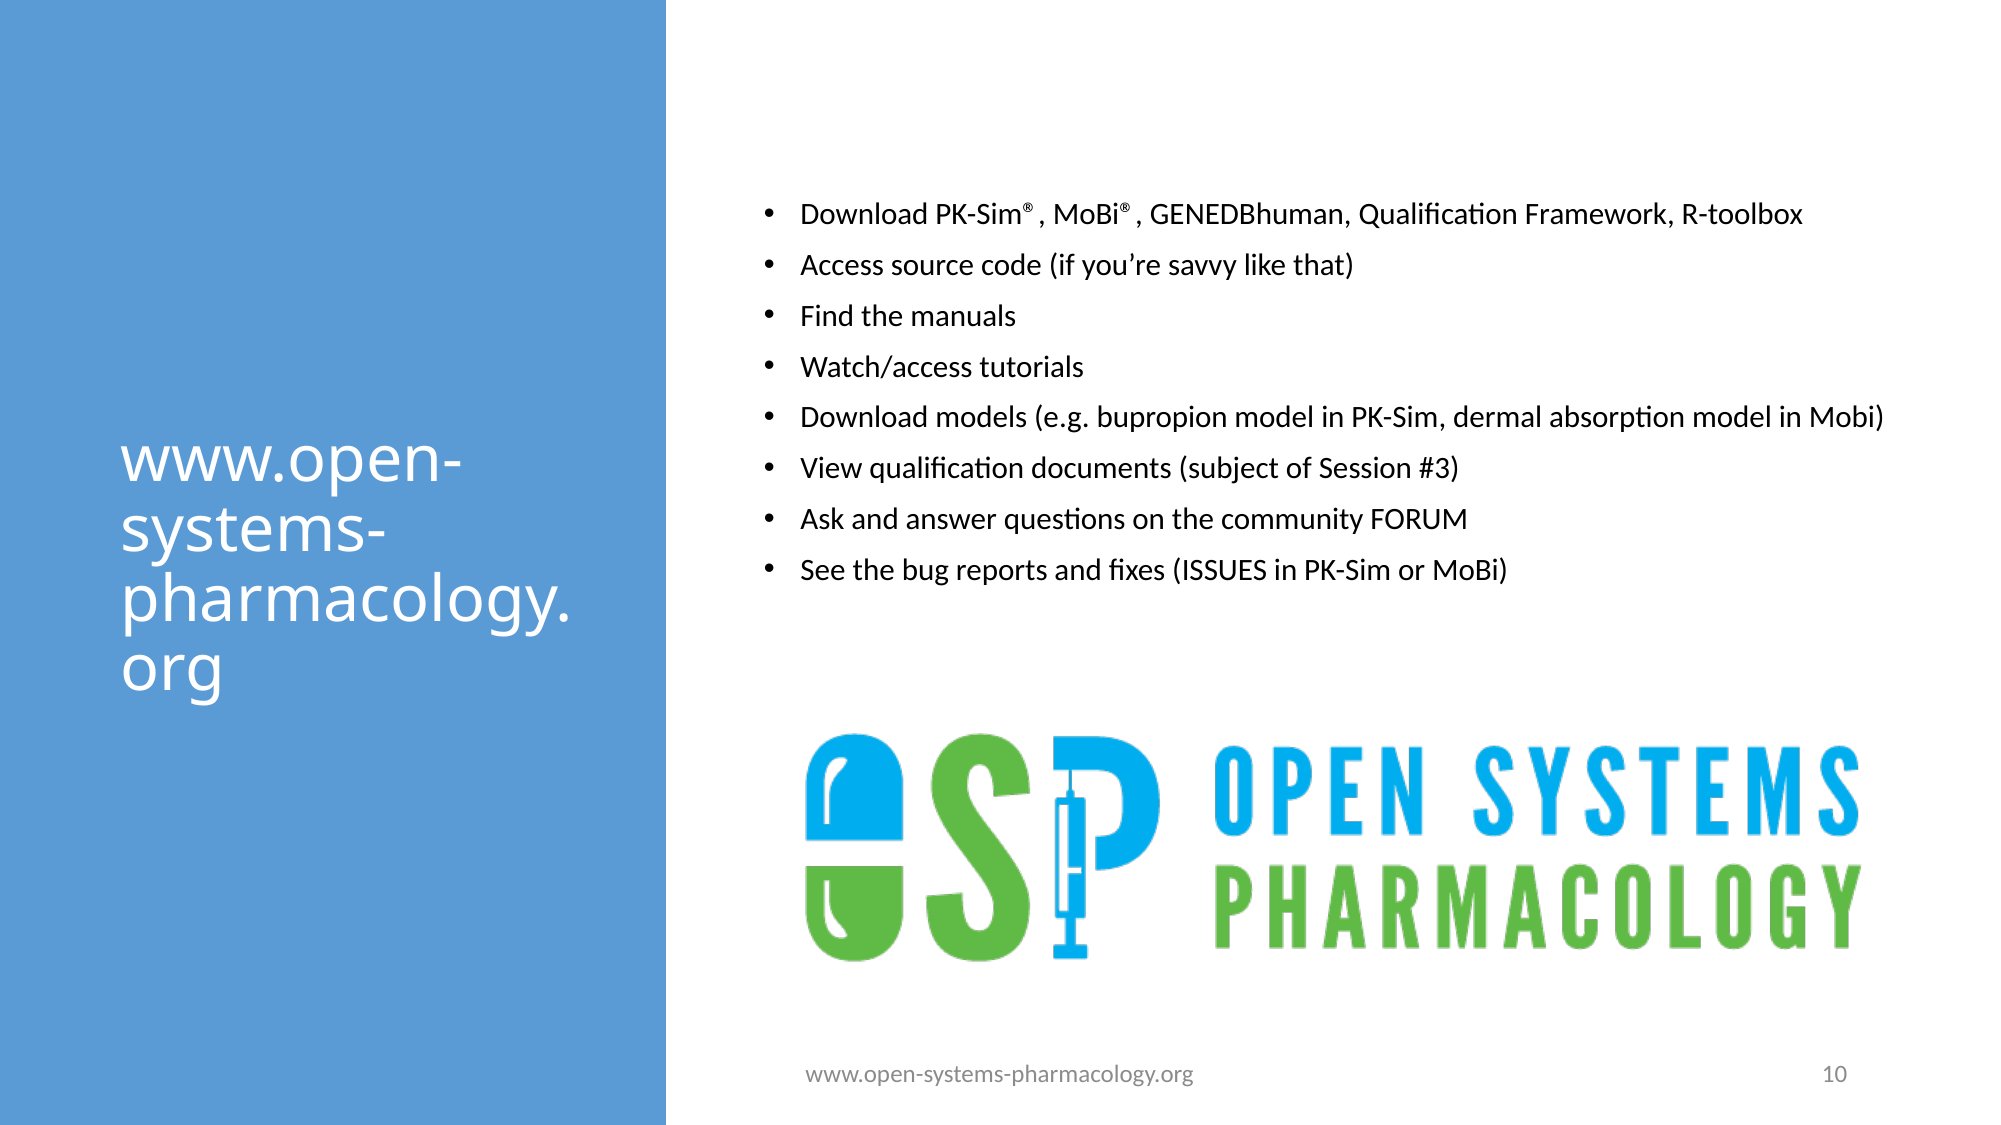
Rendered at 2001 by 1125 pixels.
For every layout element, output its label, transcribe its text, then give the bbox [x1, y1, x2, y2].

picture [768, 707, 1900, 988]
footer www.open-systems-pharmacology.org [662, 1042, 1338, 1103]
list Download PK-Sim®, MoBi®, GENEDBhuman, Qualification Framework, R-toolbox Access source code (if you’re savvy like that) Find the manuals Watch/access tutorials Download models (e.g. bupropion model in PK-Sim, dermal absorption model in Mobi) View qualification documents (subject of Session #3) Ask and answer questions on the community FORUM See the bug reports and fixes (ISSUES in PK-Sim or MoBi) [748, 190, 2000, 598]
slide_number 10 [1728, 1042, 1863, 1103]
title www.open-systems-pharmacology.org [105, 104, 614, 1026]
text_box [0, 0, 667, 1125]
